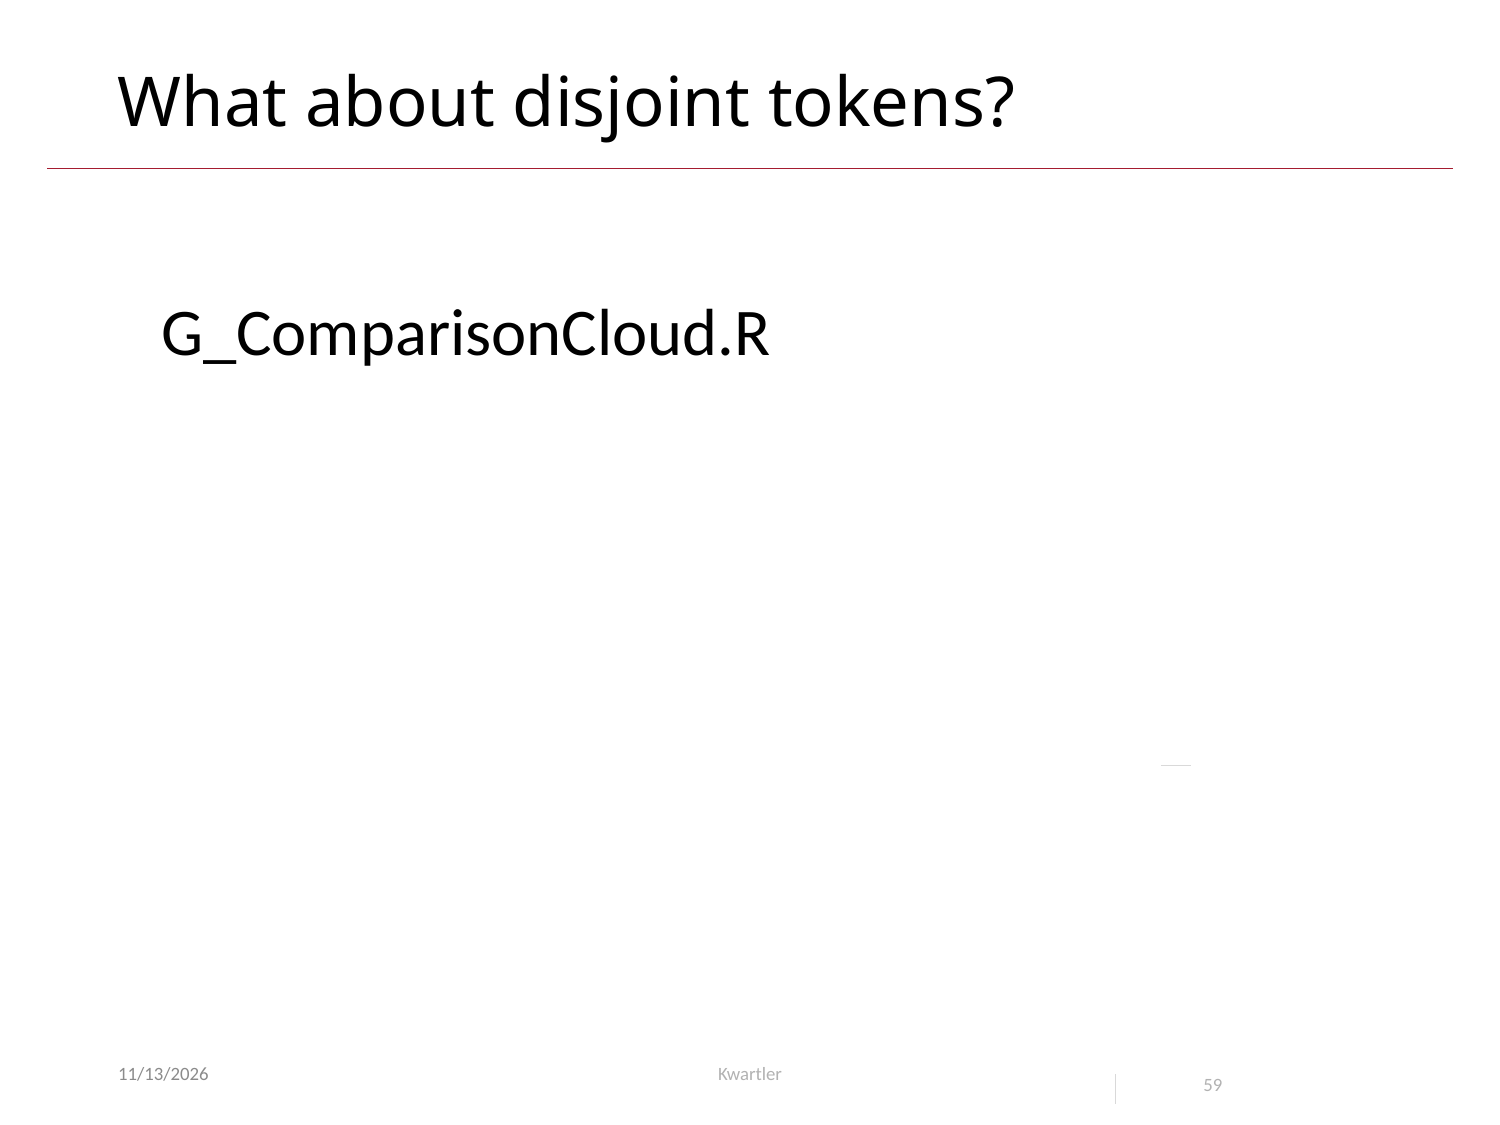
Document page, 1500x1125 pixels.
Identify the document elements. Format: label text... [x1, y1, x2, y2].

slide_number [103, 1042, 441, 1103]
footer Kwartler [496, 1042, 1004, 1103]
text_box G_ComparisonCloud.R [146, 281, 786, 377]
slide_number 59 [1188, 1042, 1330, 1103]
title What about disjoint tokens? [103, 59, 1397, 157]
